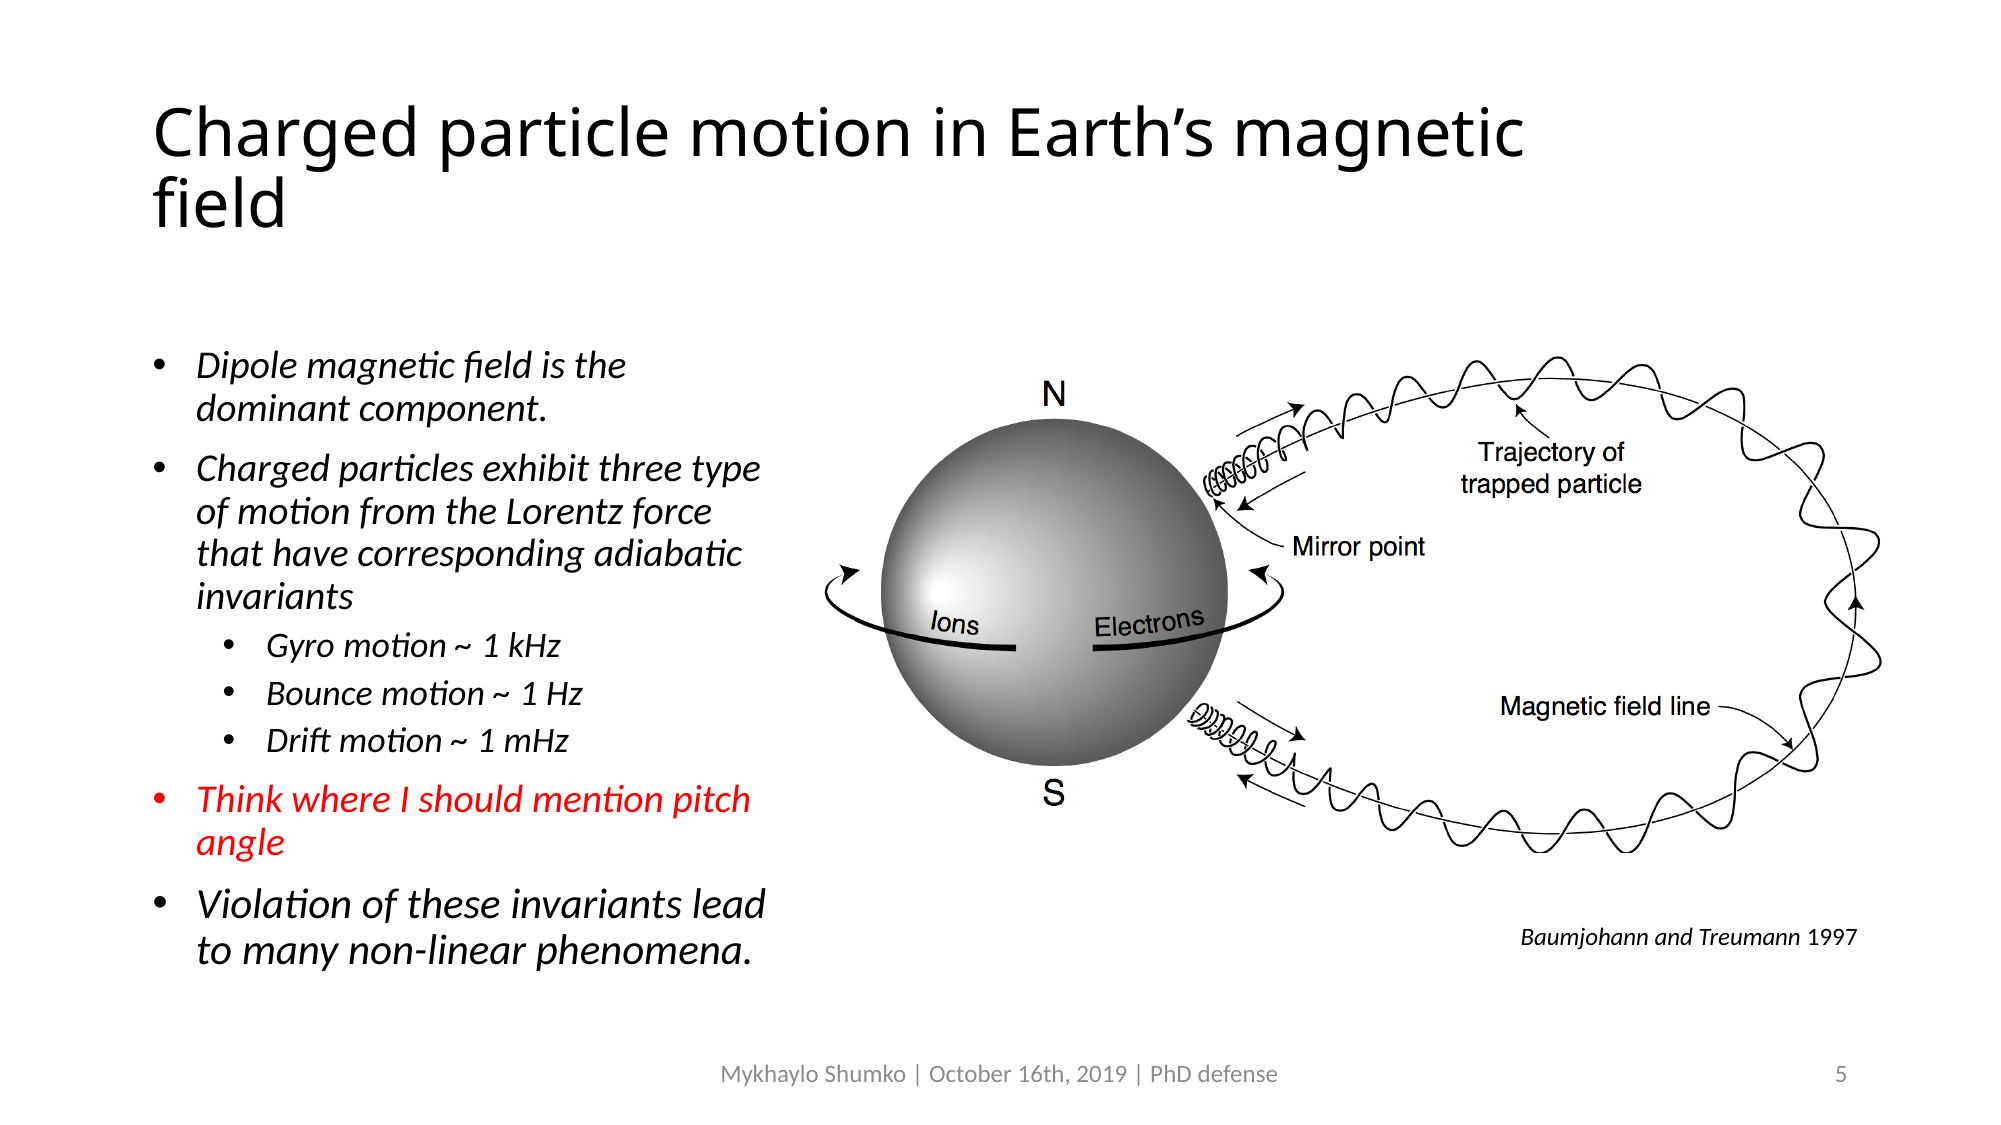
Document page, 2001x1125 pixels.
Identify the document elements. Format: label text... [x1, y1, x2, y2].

slide_number 5 [1412, 1042, 1863, 1103]
text_box Baumjohann and Treumann 1997 [1505, 912, 1909, 958]
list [796, 322, 1922, 878]
footer Mykhaylo Shumko | October 16th, 2019 | PhD defense [662, 1042, 1338, 1103]
list Dipole magnetic field is the dominant component. Charged particles exhibit three type of motion from the Lorentz force that have corresponding adiabatic invariants Gyro motion ~ 1 kHz Bounce motion ~ 1 Hz Drift motion ~ 1 mHz Think where I should mention pitch angle Violation of these invariants lead to many non-linear phenomena. [137, 337, 783, 1016]
title Charged particle motion in Earth’s magnetic field [137, 75, 1663, 250]
